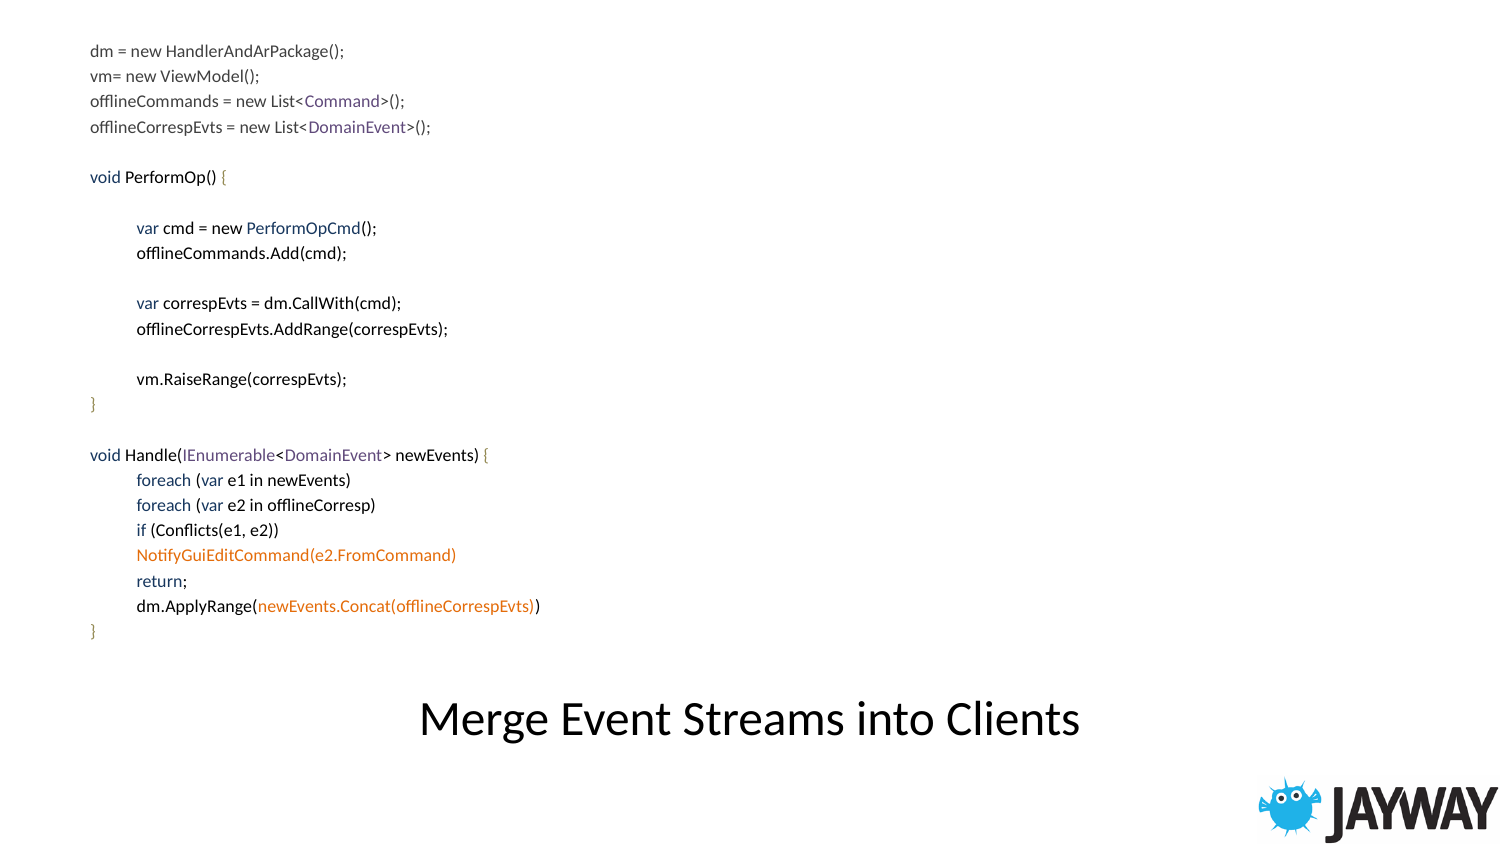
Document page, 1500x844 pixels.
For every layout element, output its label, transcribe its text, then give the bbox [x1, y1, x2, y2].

list dm = new HandlerAndArPackage(); vm= new ViewModel(); offlineCommands = new List<Command>(); offlineCorrespEvts = new List<DomainEvent>(); void PerformOp() { var cmd = new PerformOpCmd(); offlineCommands.Add(cmd); var correspEvts = dm.CallWith(cmd); offlineCorrespEvts.AddRange(correspEvts); vm.RaiseRange(correspEvts); } void Handle(IEnumerable<DomainEvent> newEvents) { foreach (var e1 in newEvents) foreach (var e2 in offlineCorresp) if (Conflicts(e1, e2)) NotifyGuiEditCommand(e2.FromCommand) return; dm.ApplyRange(newEvents.Concat(offlineCorrespEvts)) } [75, 32, 1425, 662]
picture [1257, 775, 1500, 844]
list Merge Event Streams into Clients [75, 678, 1425, 754]
